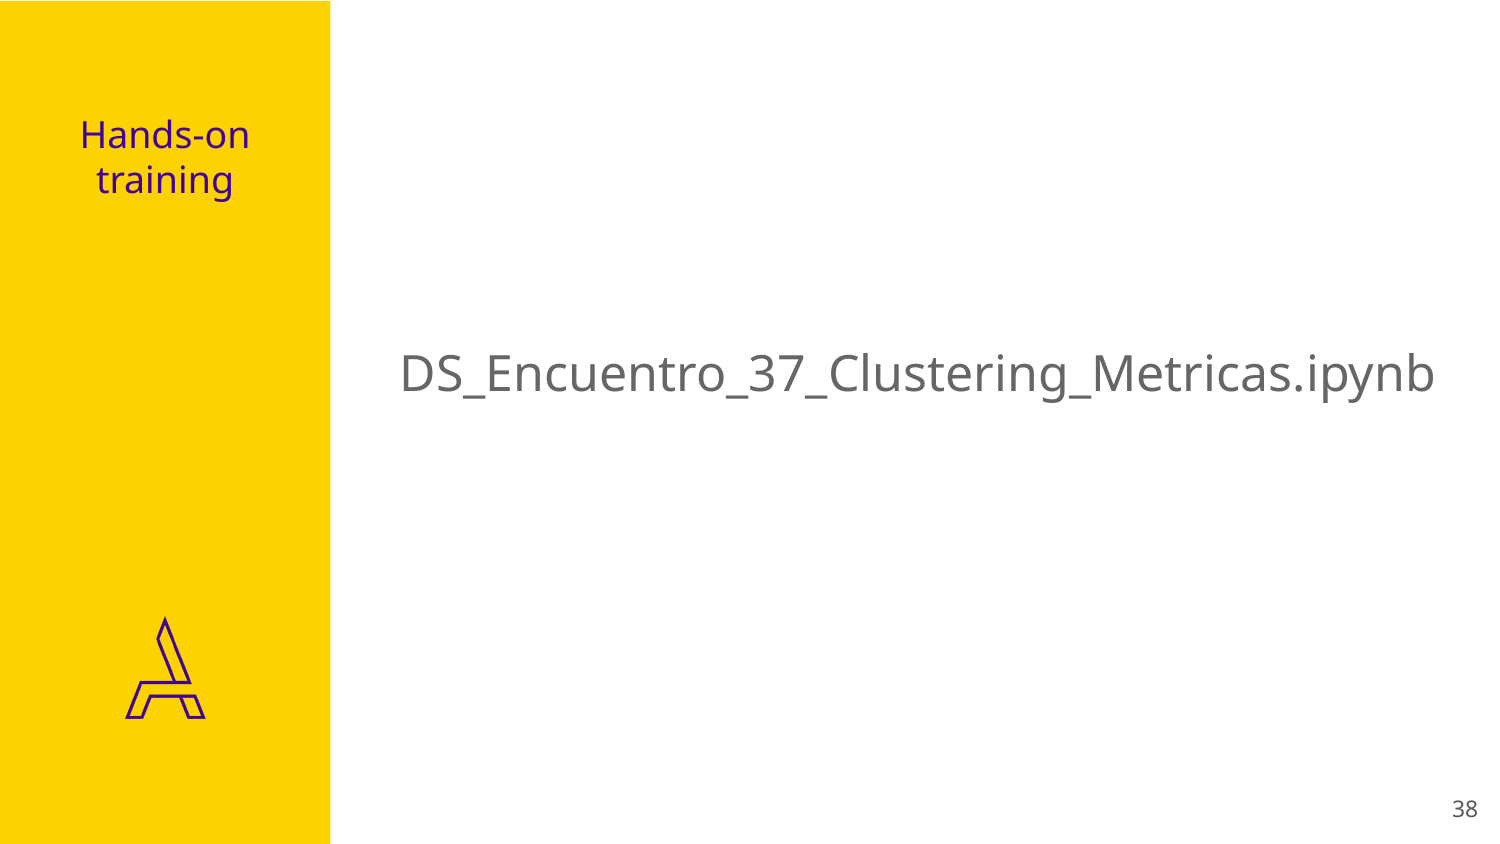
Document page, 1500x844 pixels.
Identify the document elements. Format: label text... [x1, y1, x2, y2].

slide_number ‹#› [1403, 779, 1494, 844]
title Hands-on training [47, 96, 283, 346]
picture [125, 616, 206, 719]
text_box DS_Encuentro_37_Clustering_Metricas.ipynb [342, 266, 1494, 703]
